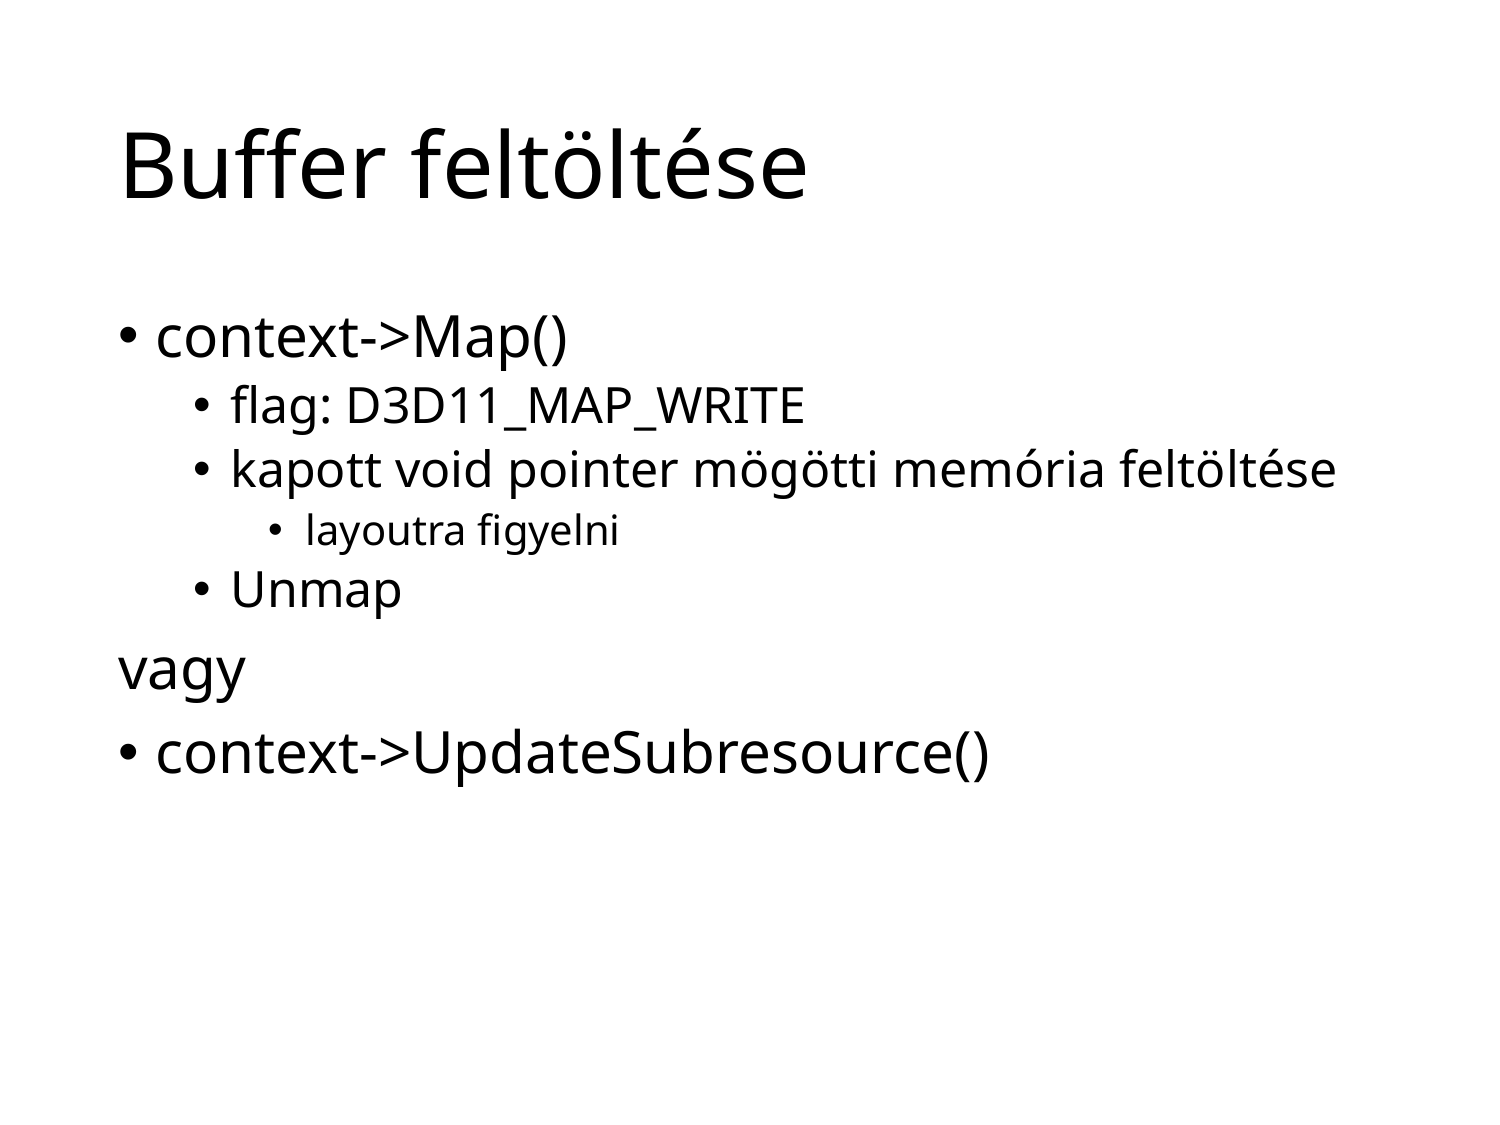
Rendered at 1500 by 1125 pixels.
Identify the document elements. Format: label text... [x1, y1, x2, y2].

title Buffer feltöltése [103, 59, 1397, 278]
list context->Map() flag: D3D11_MAP_WRITE kapott void pointer mögötti memória feltöltése layoutra figyelni Unmap vagy context->UpdateSubresource() [103, 299, 1397, 1114]
